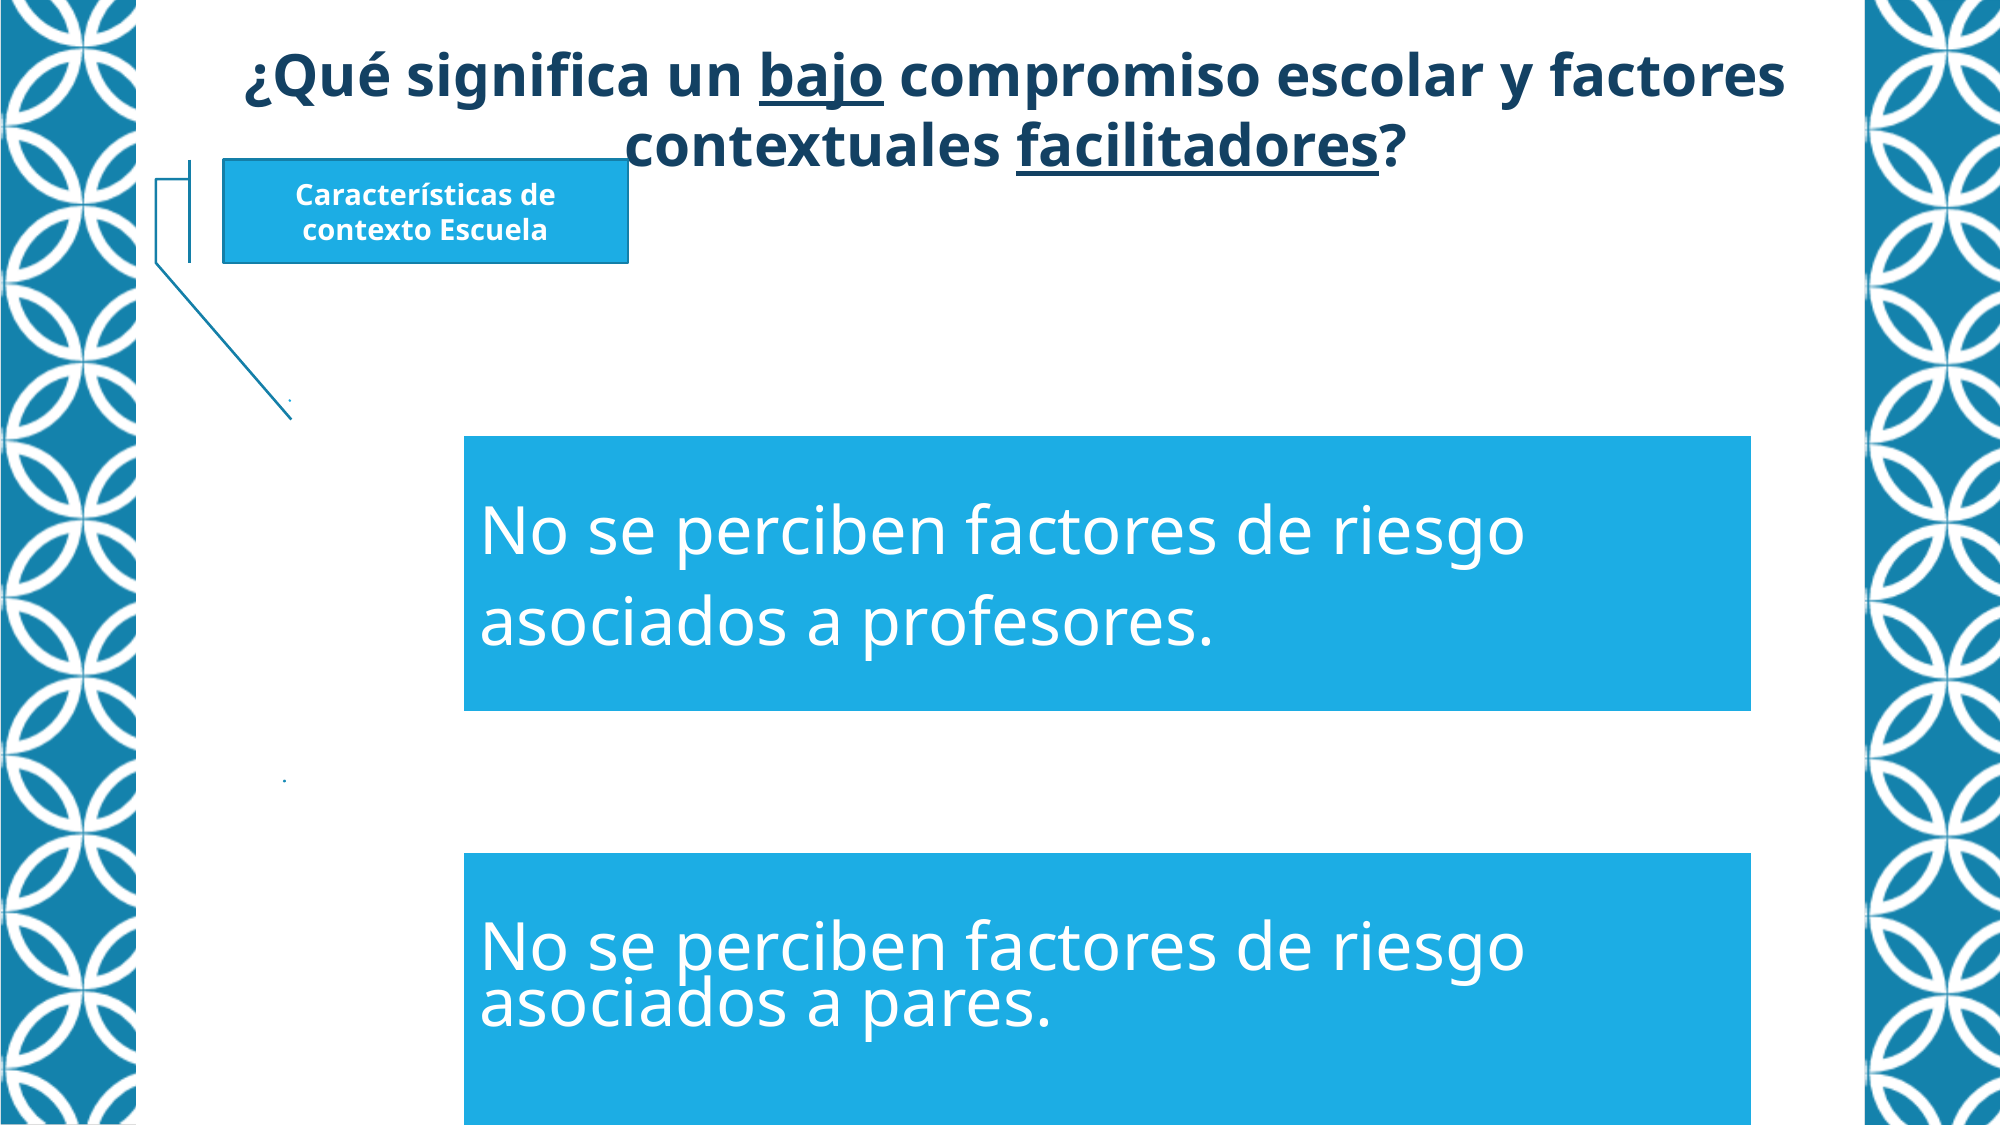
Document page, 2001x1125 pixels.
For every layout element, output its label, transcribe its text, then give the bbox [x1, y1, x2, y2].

text_box Características de contexto Escuela [154, 159, 273, 401]
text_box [279, 174, 1753, 1125]
picture [1863, 0, 2000, 1125]
text_box ¿Qué significa un bajo compromiso escolar y factores contextuales facilitadores? [210, 31, 1821, 186]
text_box Características de contexto Escuela [222, 158, 629, 264]
picture [0, 0, 137, 1125]
